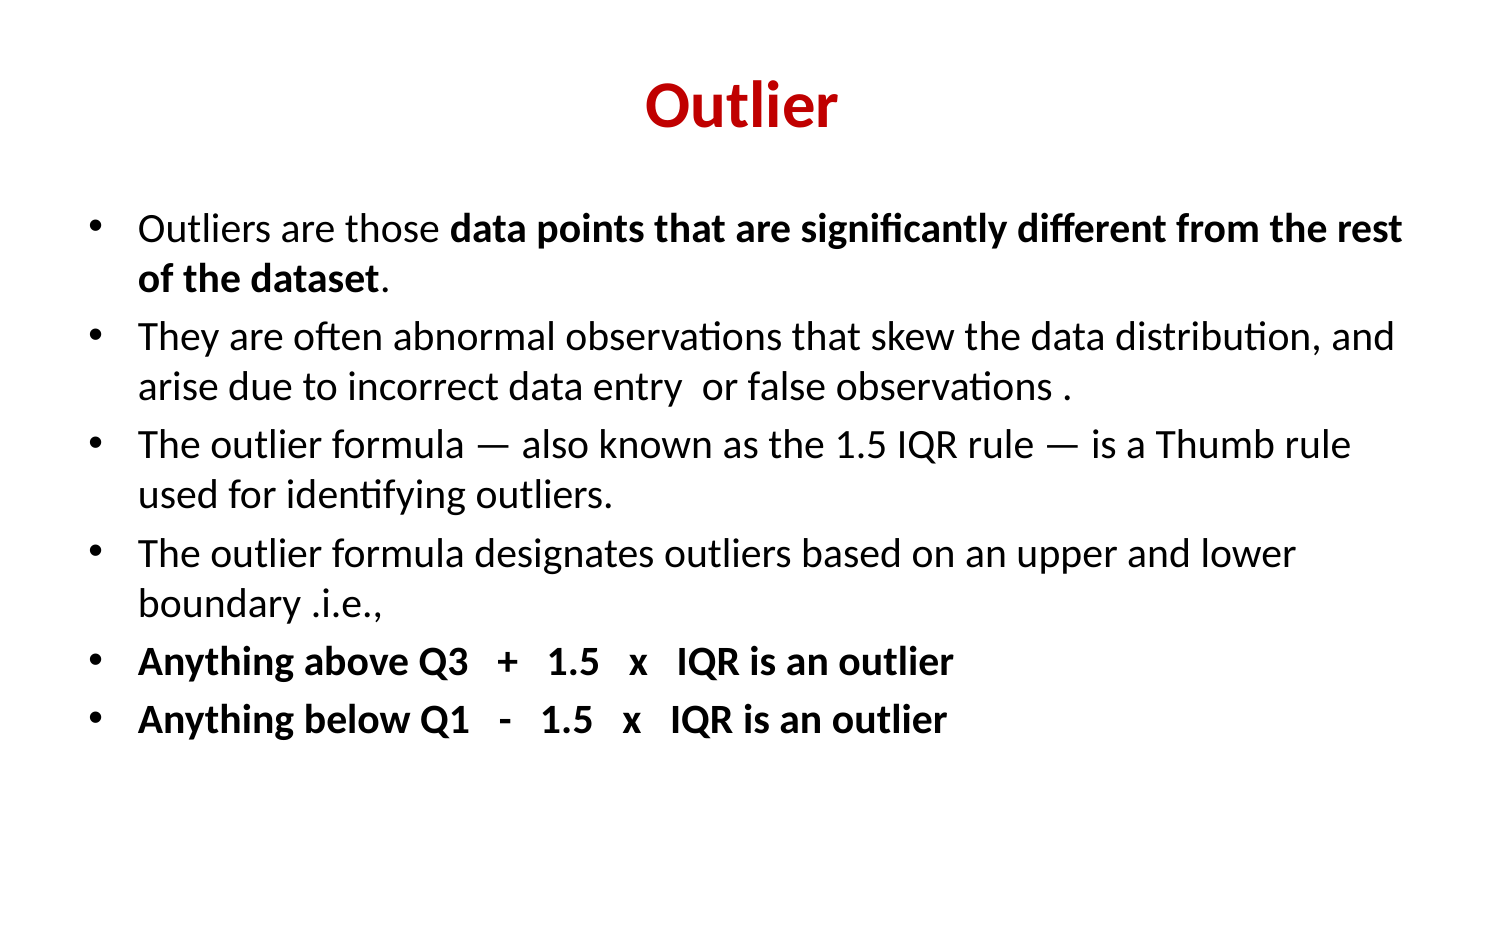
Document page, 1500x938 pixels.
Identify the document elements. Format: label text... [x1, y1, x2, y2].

list Outliers are those data points that are significantly different from the rest of the dataset. They are often abnormal observations that skew the data distribution, and arise due to incorrect data entry or false observations . The outlier formula — also known as the 1.5 IQR rule — is a Thumb rule used for identifying outliers. The outlier formula designates outliers based on an upper and lower boundary .i.e., Anything above Q3 + 1.5 x IQR is an outlier Anything below Q1 - 1.5 x IQR is an outlier [75, 193, 1425, 813]
title Outlier [103, 49, 1397, 193]
